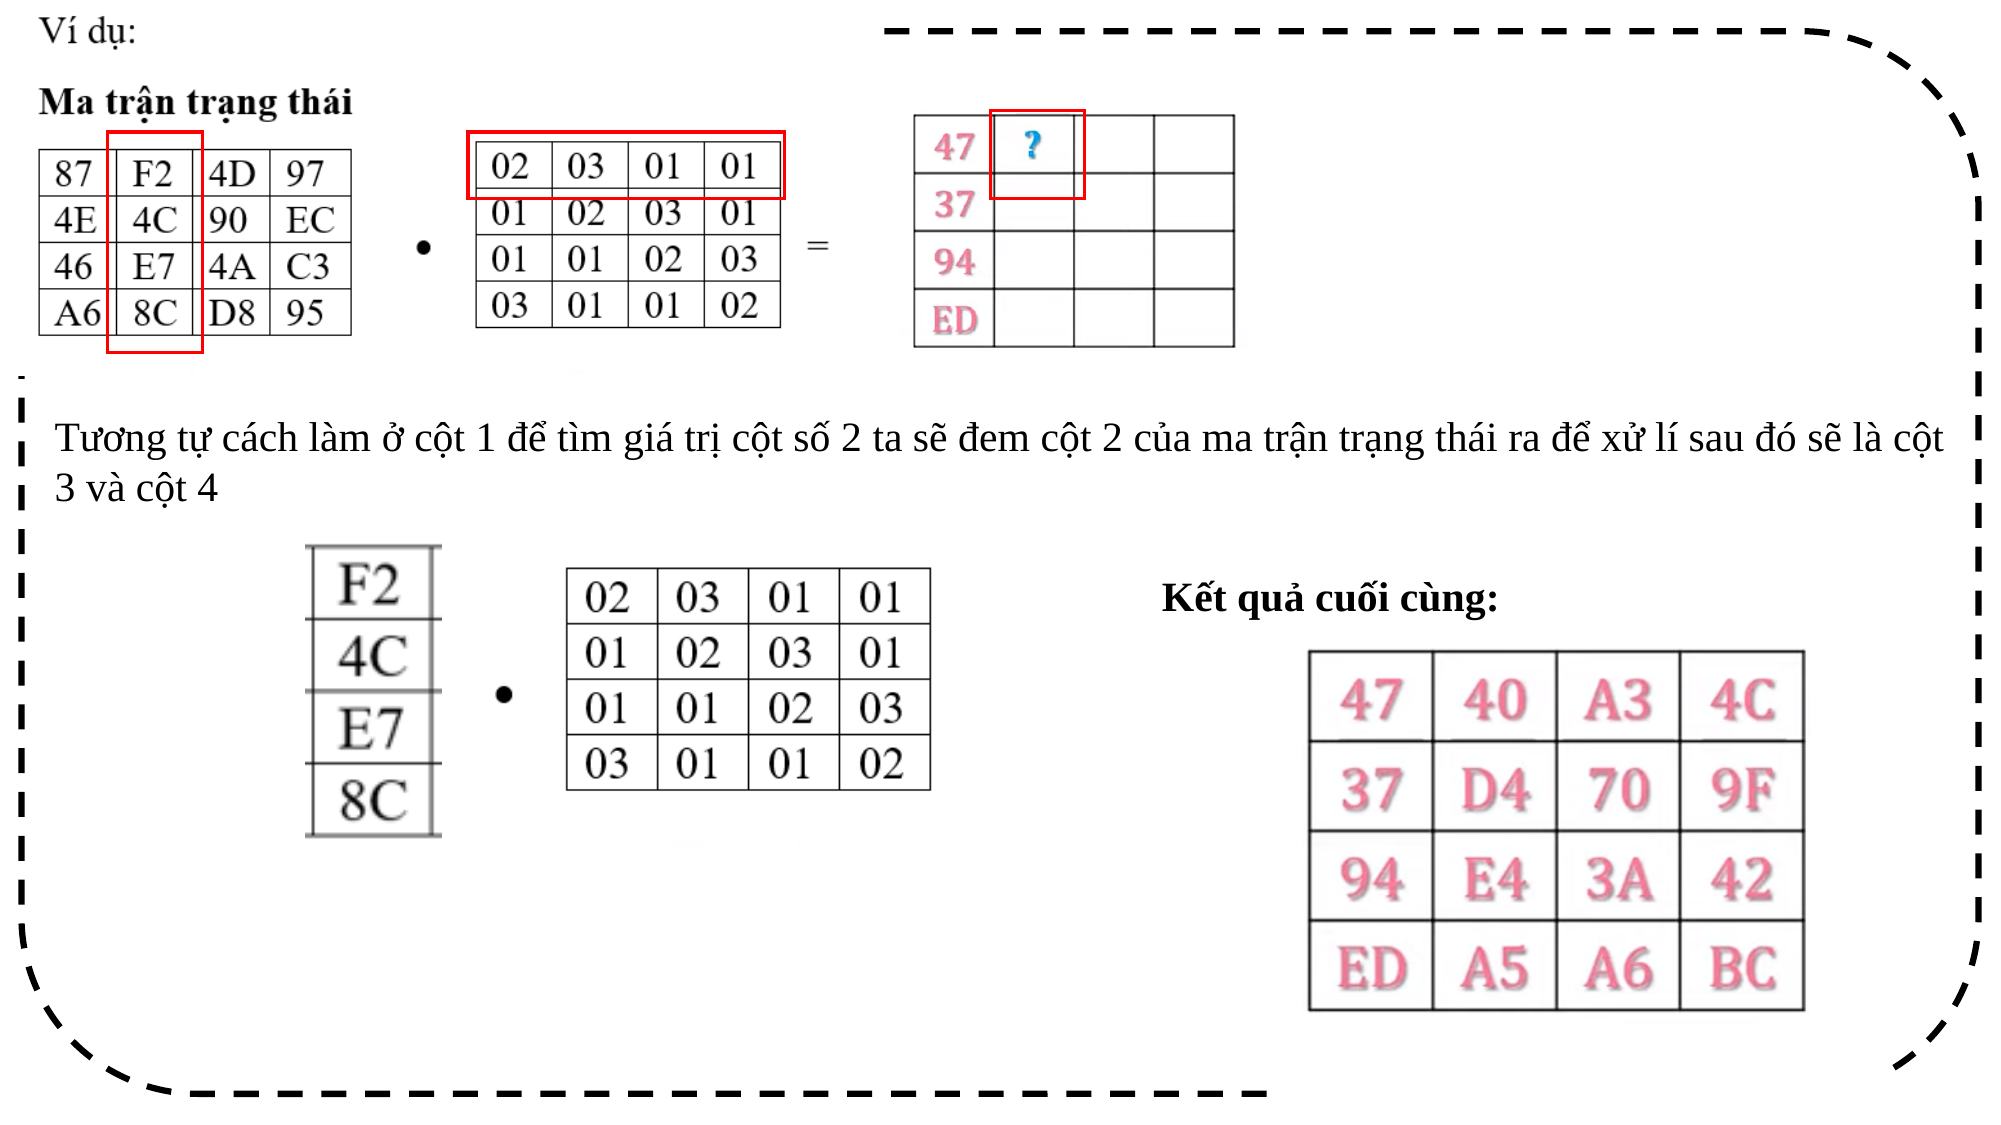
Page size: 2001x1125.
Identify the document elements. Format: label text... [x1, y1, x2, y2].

picture [0, 0, 883, 376]
picture [305, 520, 442, 859]
picture [1268, 599, 1883, 1097]
picture [468, 493, 958, 849]
text_box Tương tự cách làm ở cột 1 để tìm giá trị cột số 2 ta sẽ đem cột 2 của ma trận trạng thái ra để xử lí sau đó sẽ là cột 3 và cột 4 [39, 402, 1986, 518]
text_box Kết quả cuối cùng: [1147, 562, 1516, 628]
picture [898, 110, 1249, 376]
